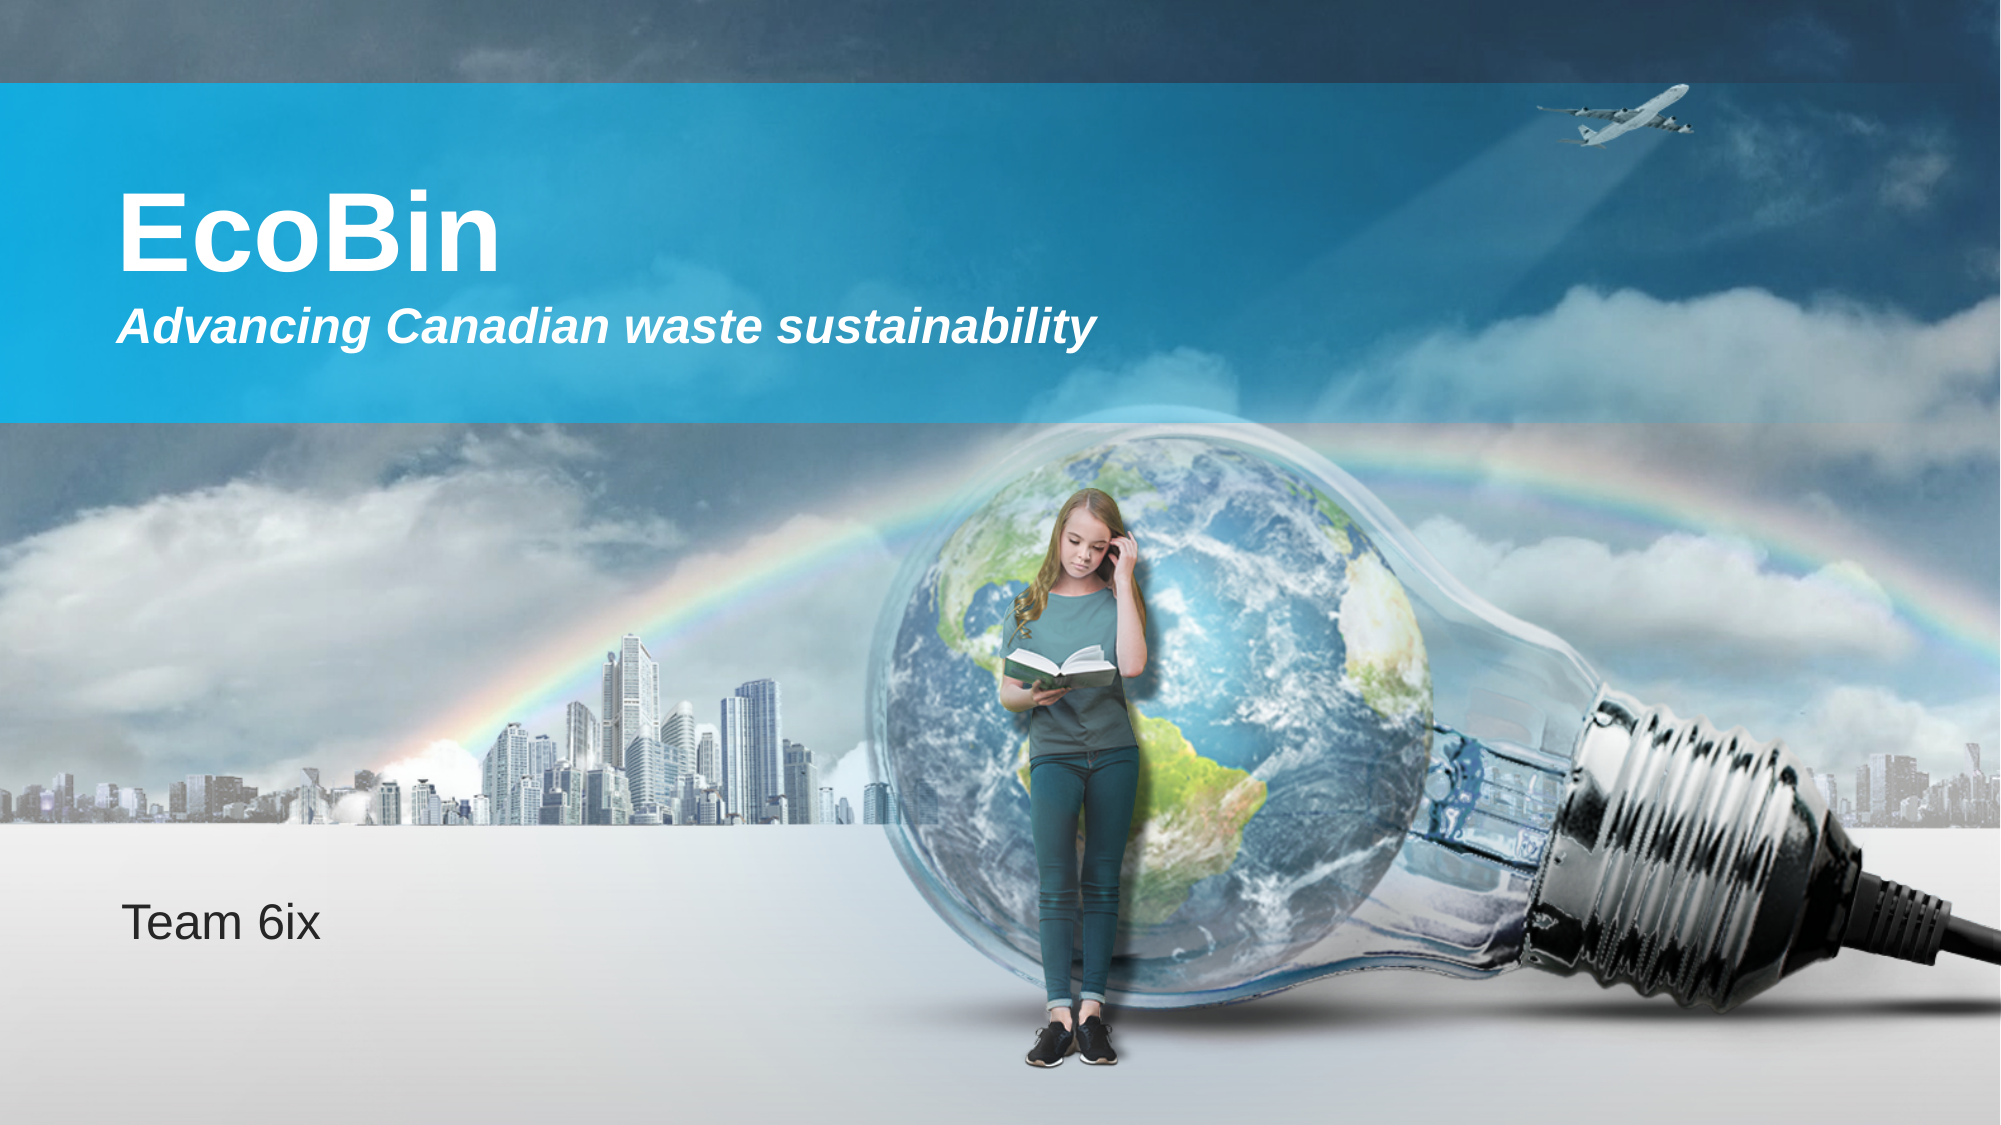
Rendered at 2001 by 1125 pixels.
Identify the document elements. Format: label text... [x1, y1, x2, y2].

text_box [0, 83, 2000, 424]
text_box EcoBin Advancing Canadian waste sustainability [101, 151, 327, 361]
text_box Team 6ix [106, 882, 327, 958]
picture [0, 0, 2001, 1125]
